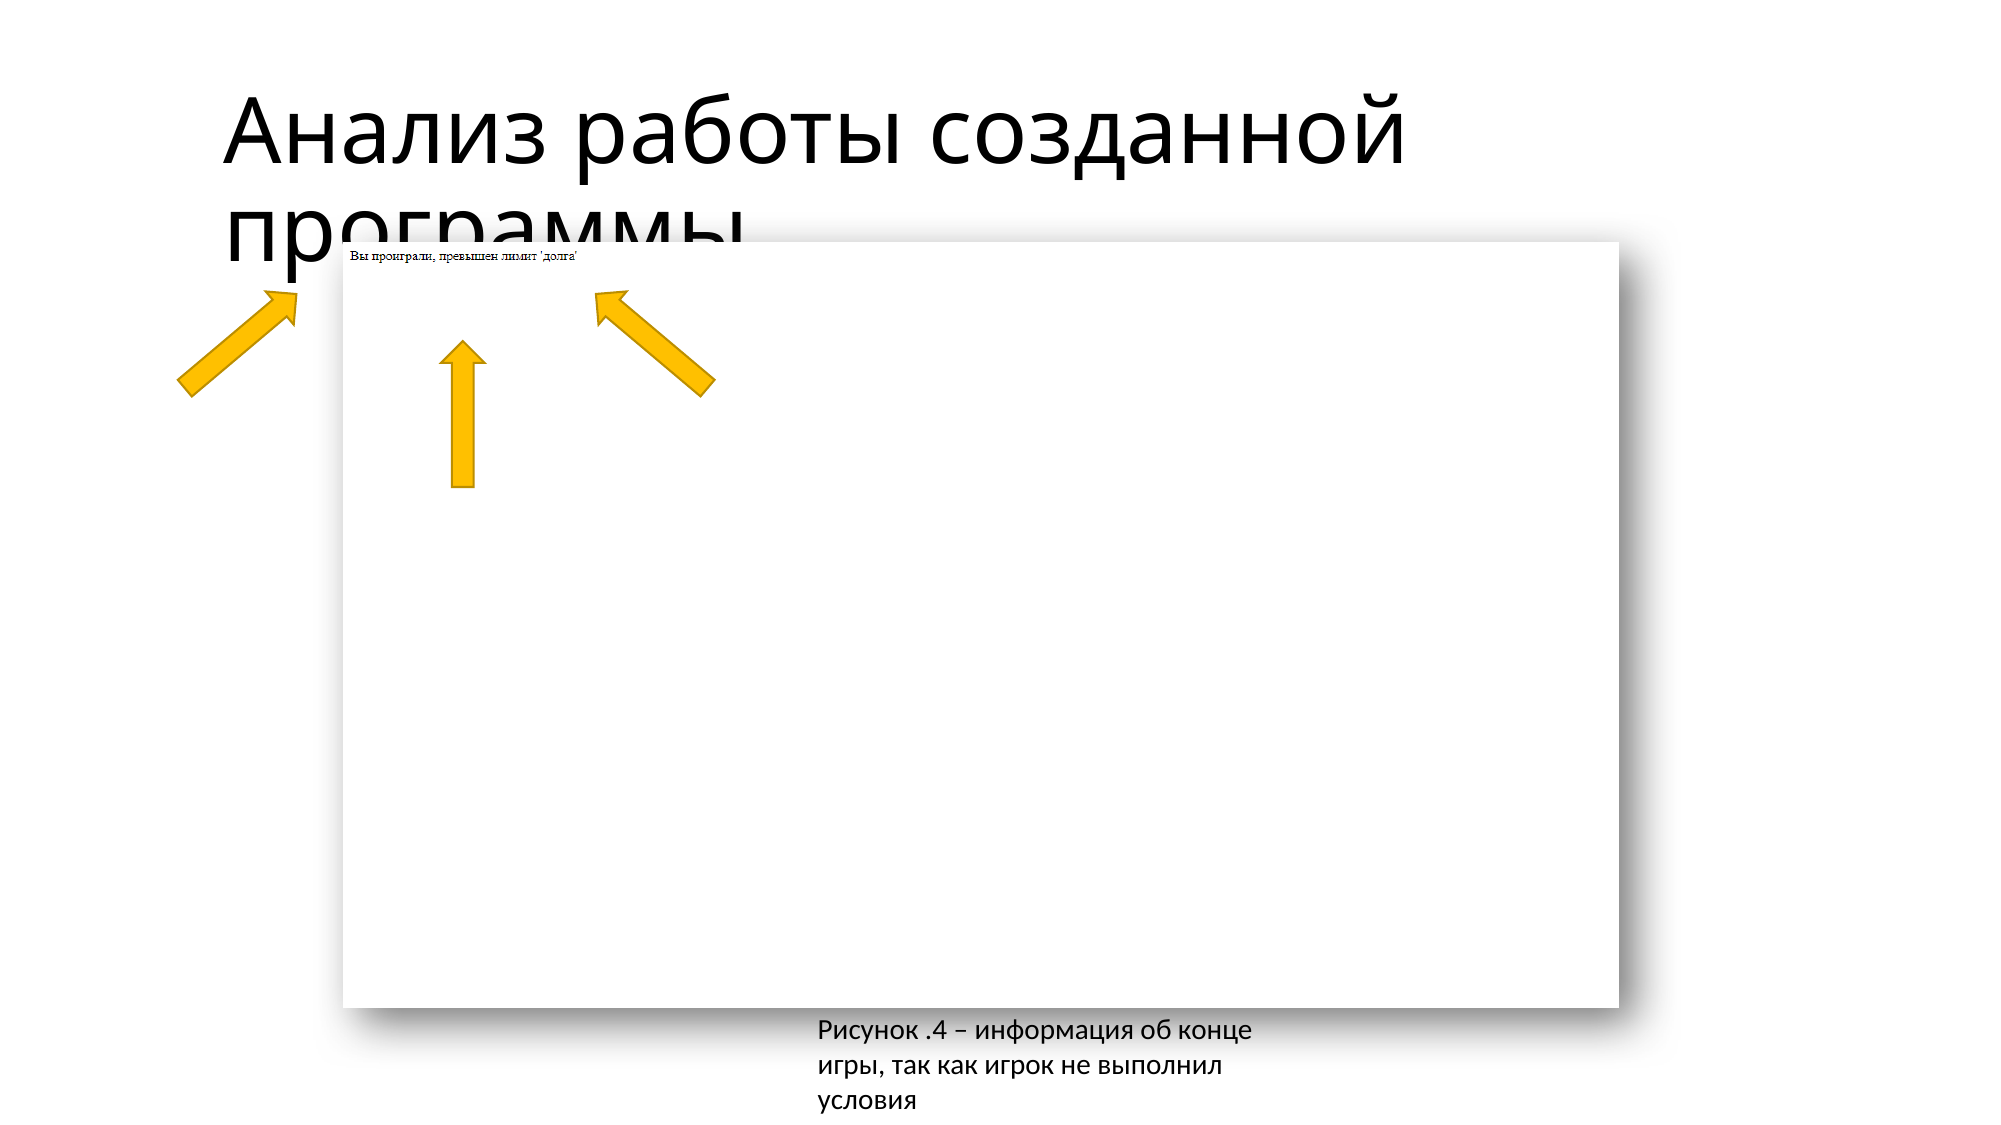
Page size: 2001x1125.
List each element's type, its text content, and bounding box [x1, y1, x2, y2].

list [343, 242, 1619, 1008]
title Анализ работы созданной программы. [208, 74, 1934, 292]
text_box [176, 290, 298, 398]
text_box Рисунок .4 – информация об конце игры, так как игрок не выполнил условия [802, 1008, 1304, 1123]
